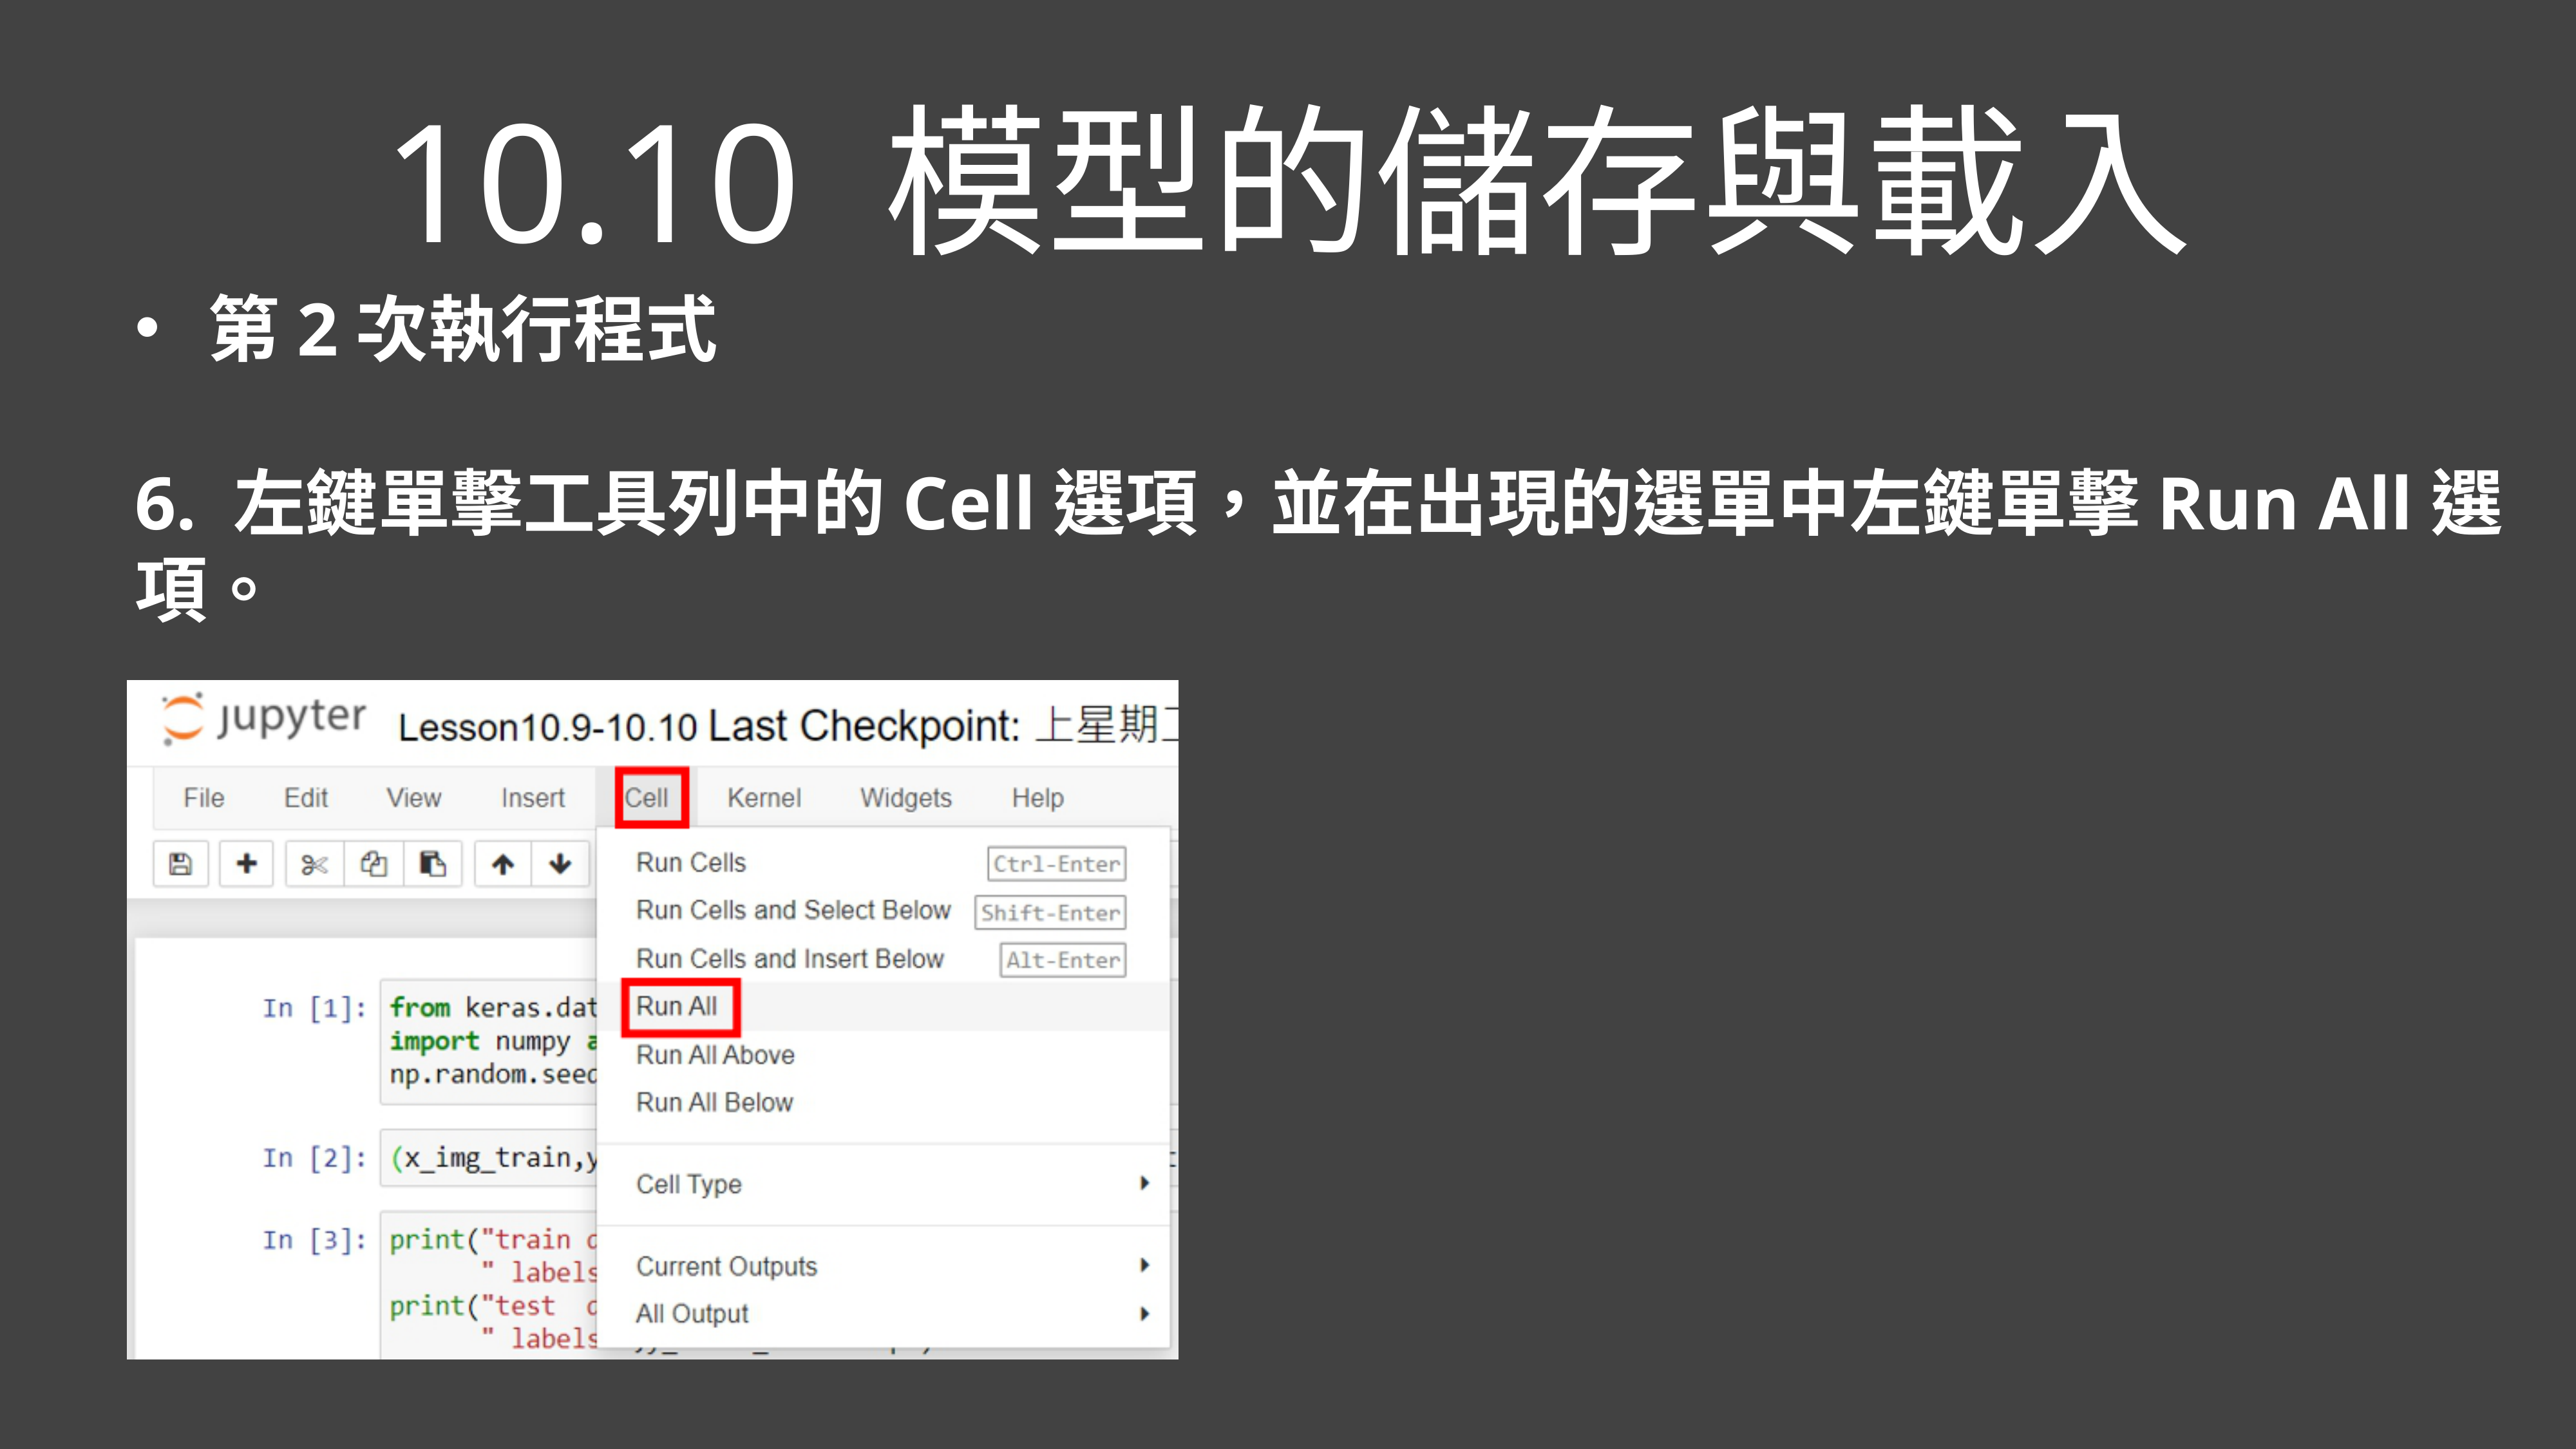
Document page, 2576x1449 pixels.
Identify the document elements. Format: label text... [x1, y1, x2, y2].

title 10.10 模型的儲存與載入 [127, 4, 2449, 275]
picture [127, 680, 1179, 1359]
text_box 第2次執行程式 6. 左鍵單擊工具列中的Cell選項，並在出現的選單中左鍵單擊Run All選項。 [127, 275, 2539, 639]
